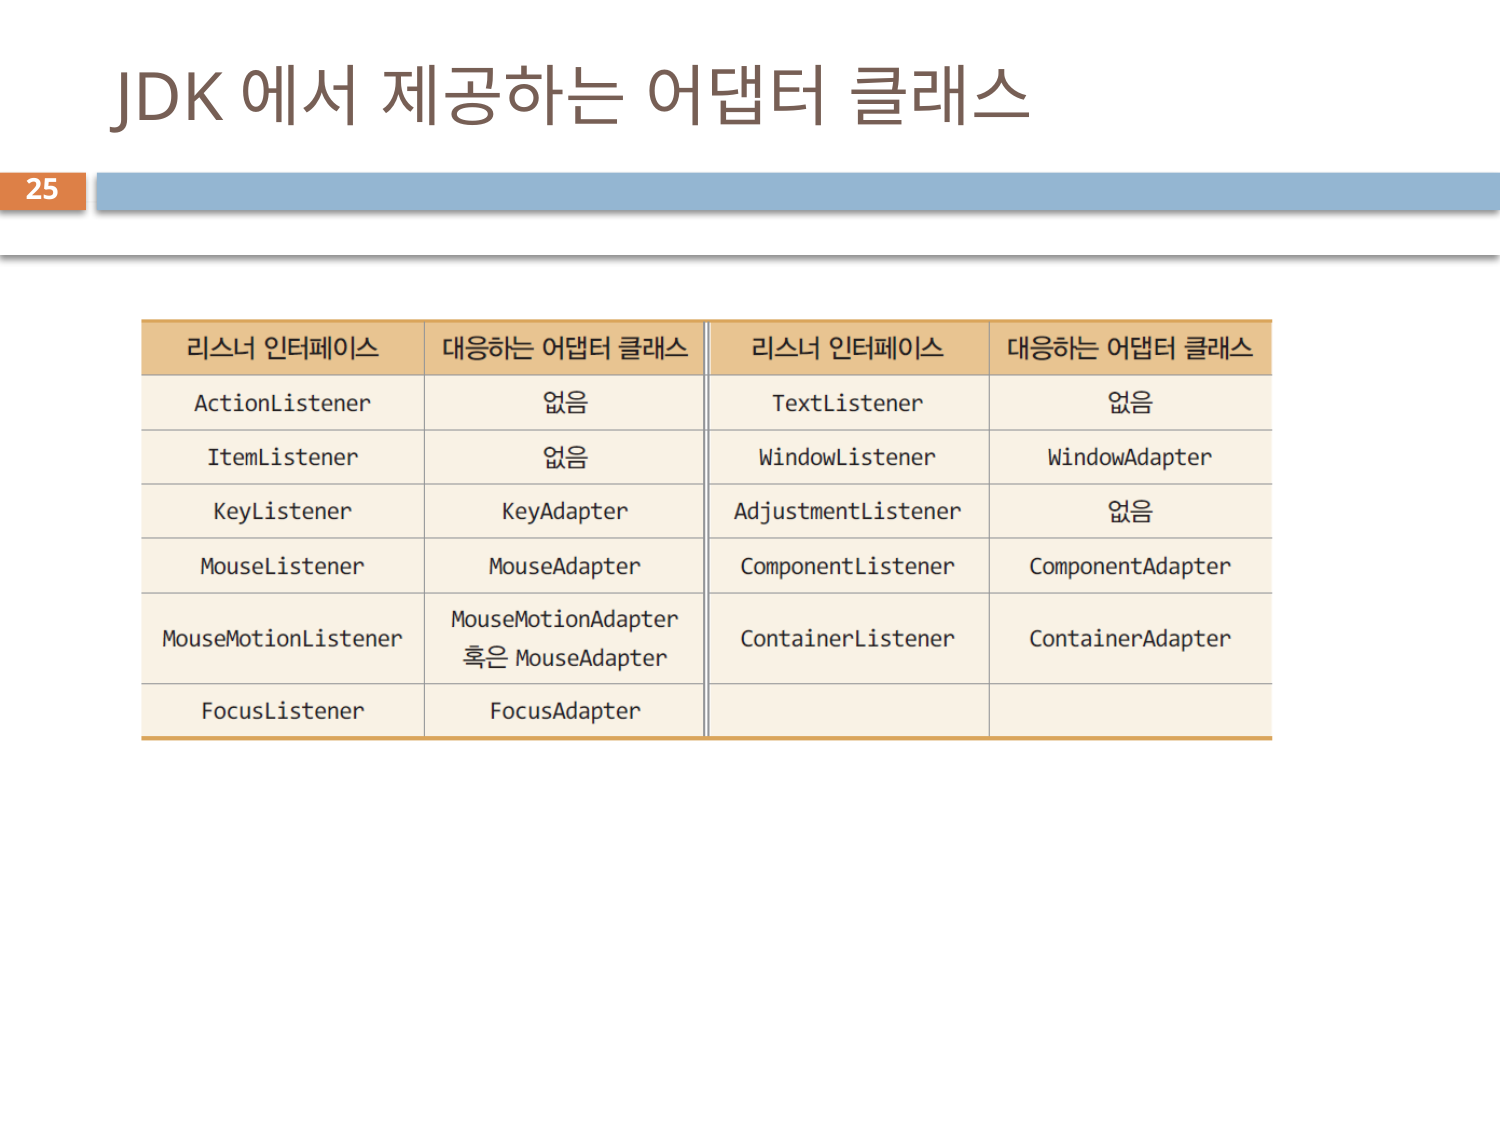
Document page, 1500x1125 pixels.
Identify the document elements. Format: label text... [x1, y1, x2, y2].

slide_number 25 [0, 170, 87, 211]
picture [135, 314, 1282, 748]
title JDK에서 제공하는 어댑터 클래스 [100, 37, 1438, 149]
